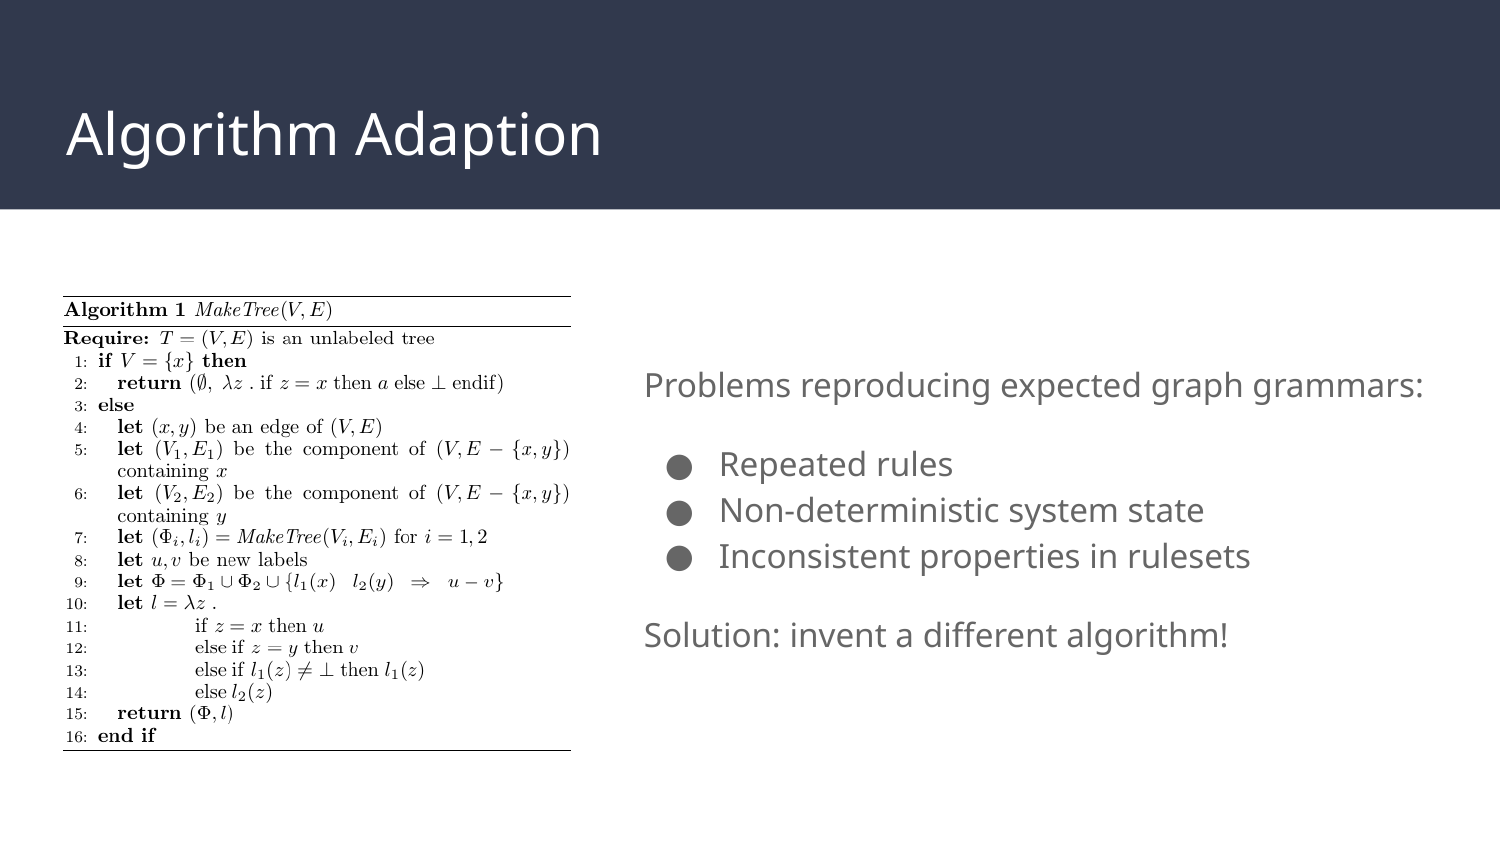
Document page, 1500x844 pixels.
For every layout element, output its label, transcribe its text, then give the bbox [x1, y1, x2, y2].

picture [50, 281, 588, 768]
title Algorithm Adaption [51, 82, 1449, 185]
list Problems reproducing expected graph grammars: Repeated rules Non-deterministic system state Inconsistent properties in rulesets Solution: invent a different algorithm! [628, 343, 1467, 706]
